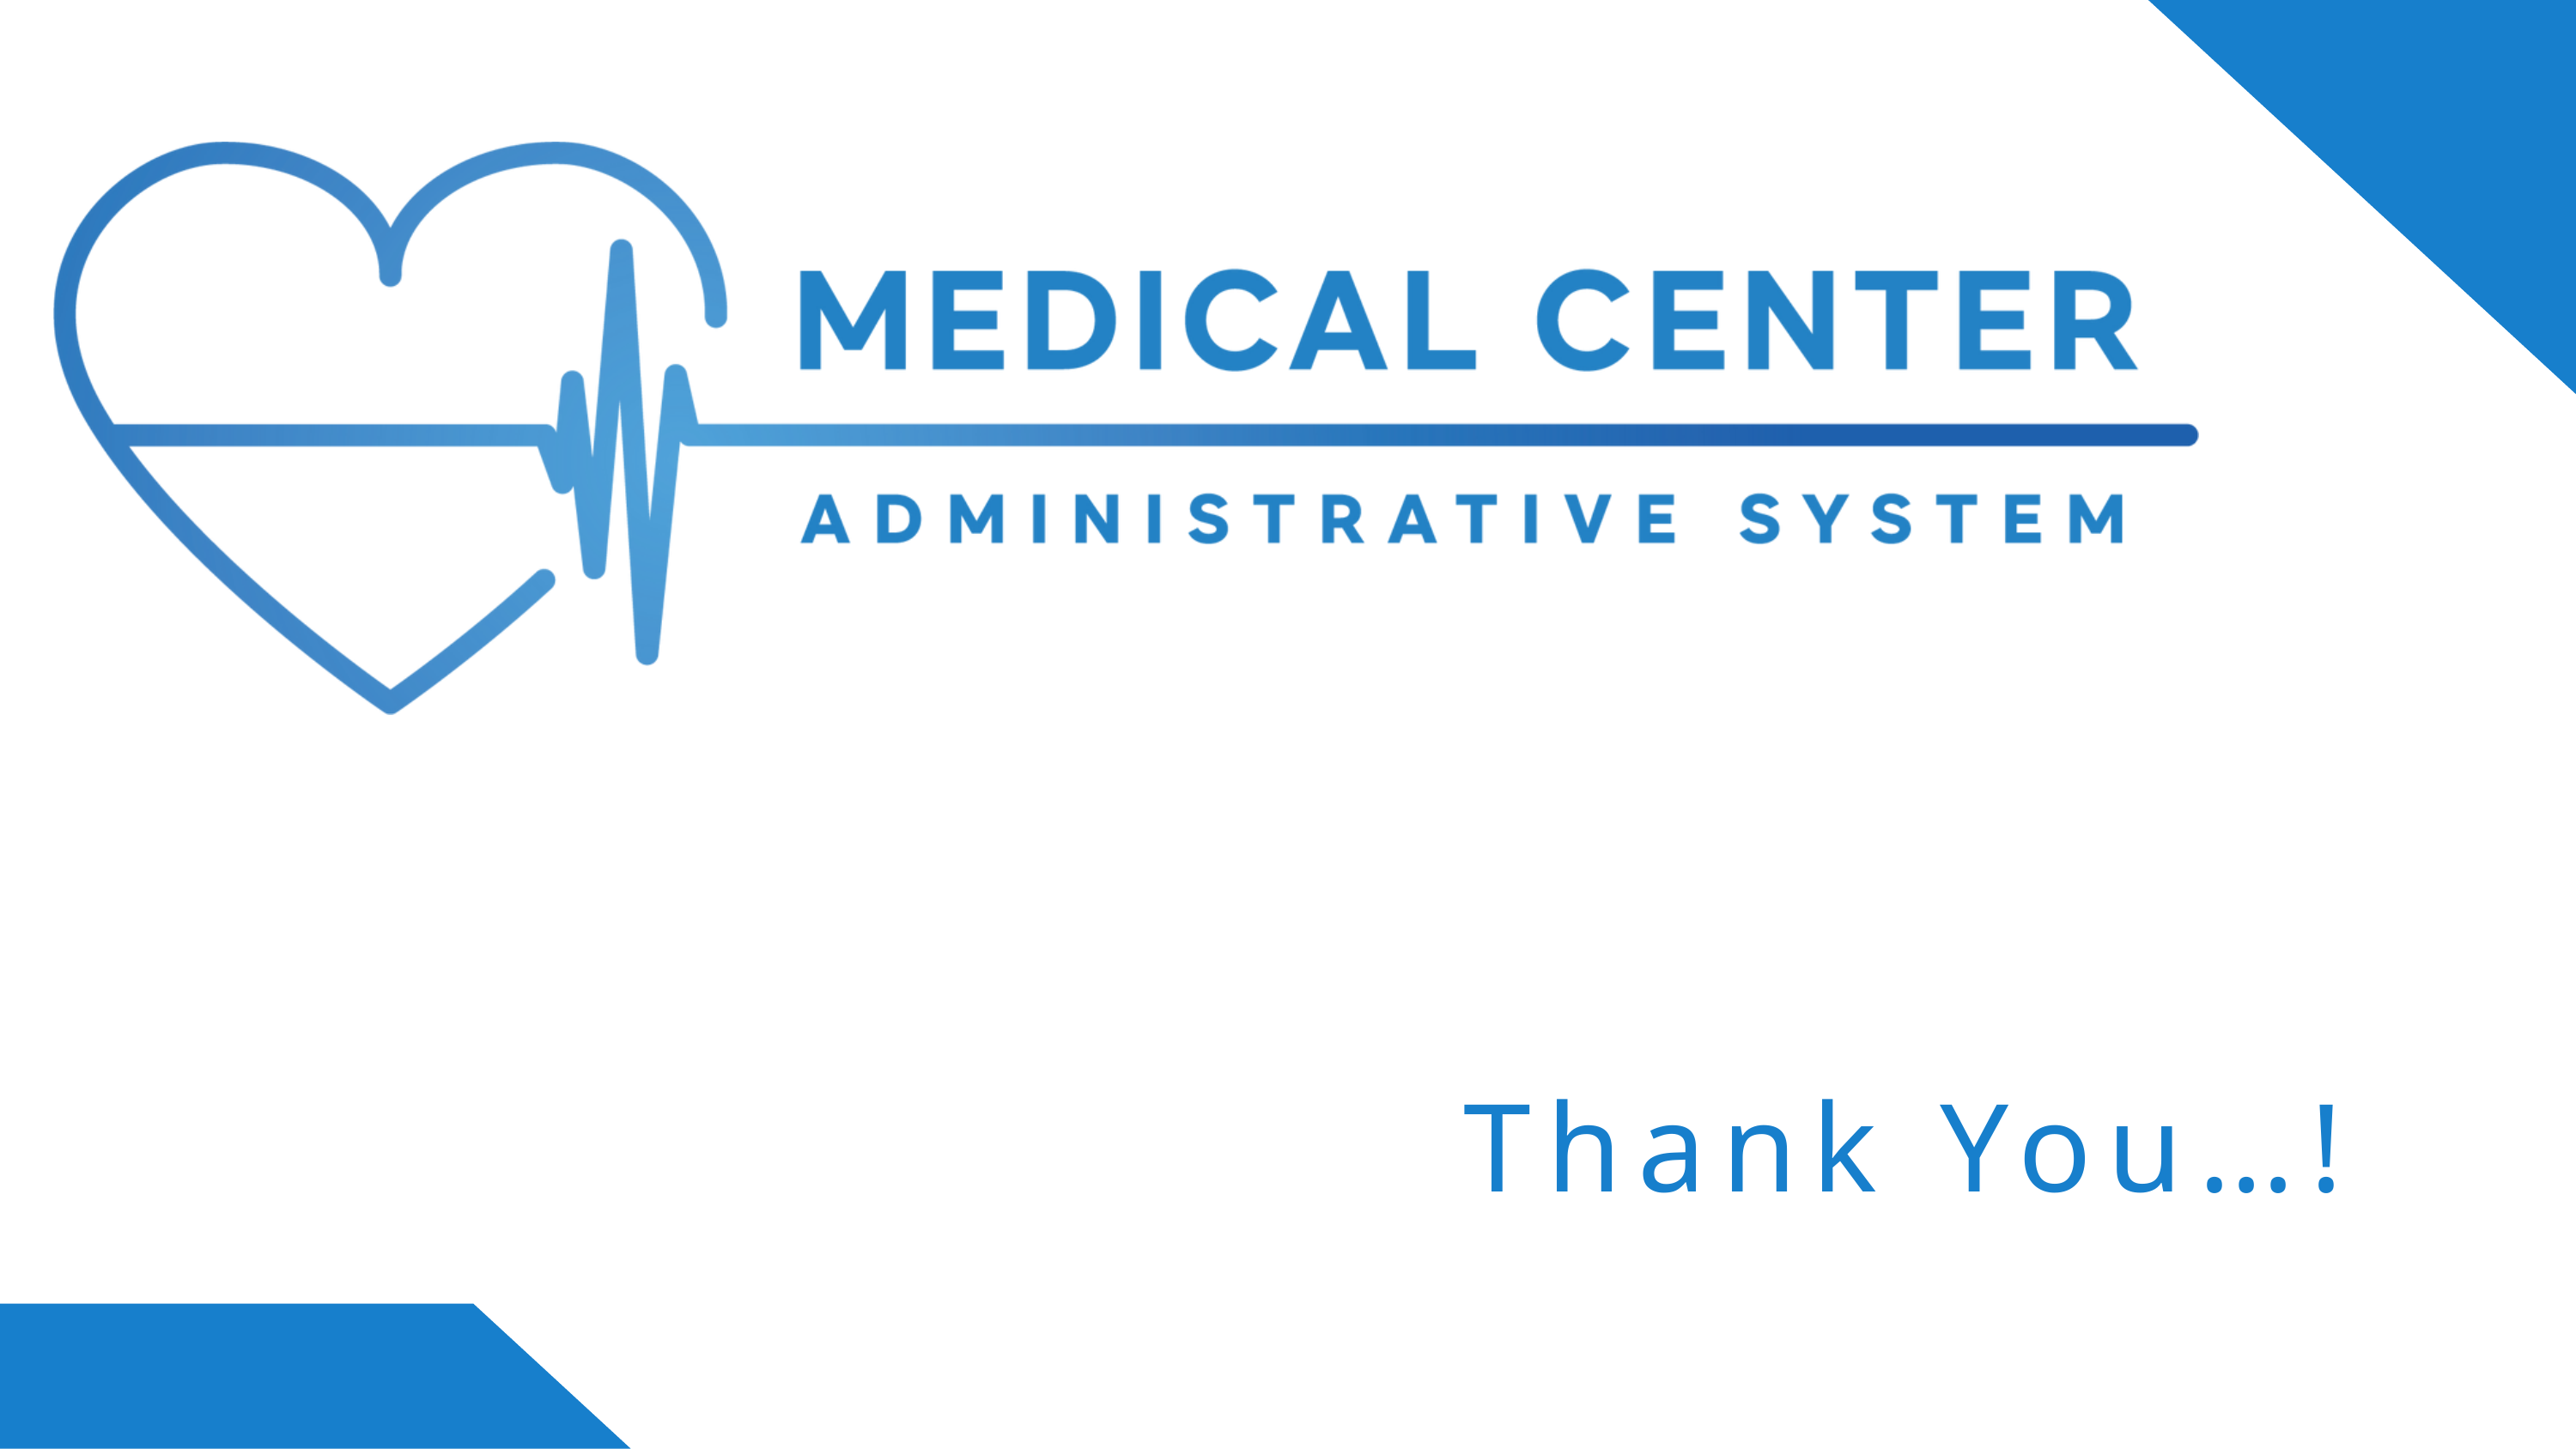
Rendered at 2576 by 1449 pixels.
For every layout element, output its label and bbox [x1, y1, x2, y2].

text_box [0, 1303, 631, 1449]
text_box [1678, 725, 1852, 1449]
text_box [2034, 0, 2576, 395]
picture [53, 142, 2200, 716]
